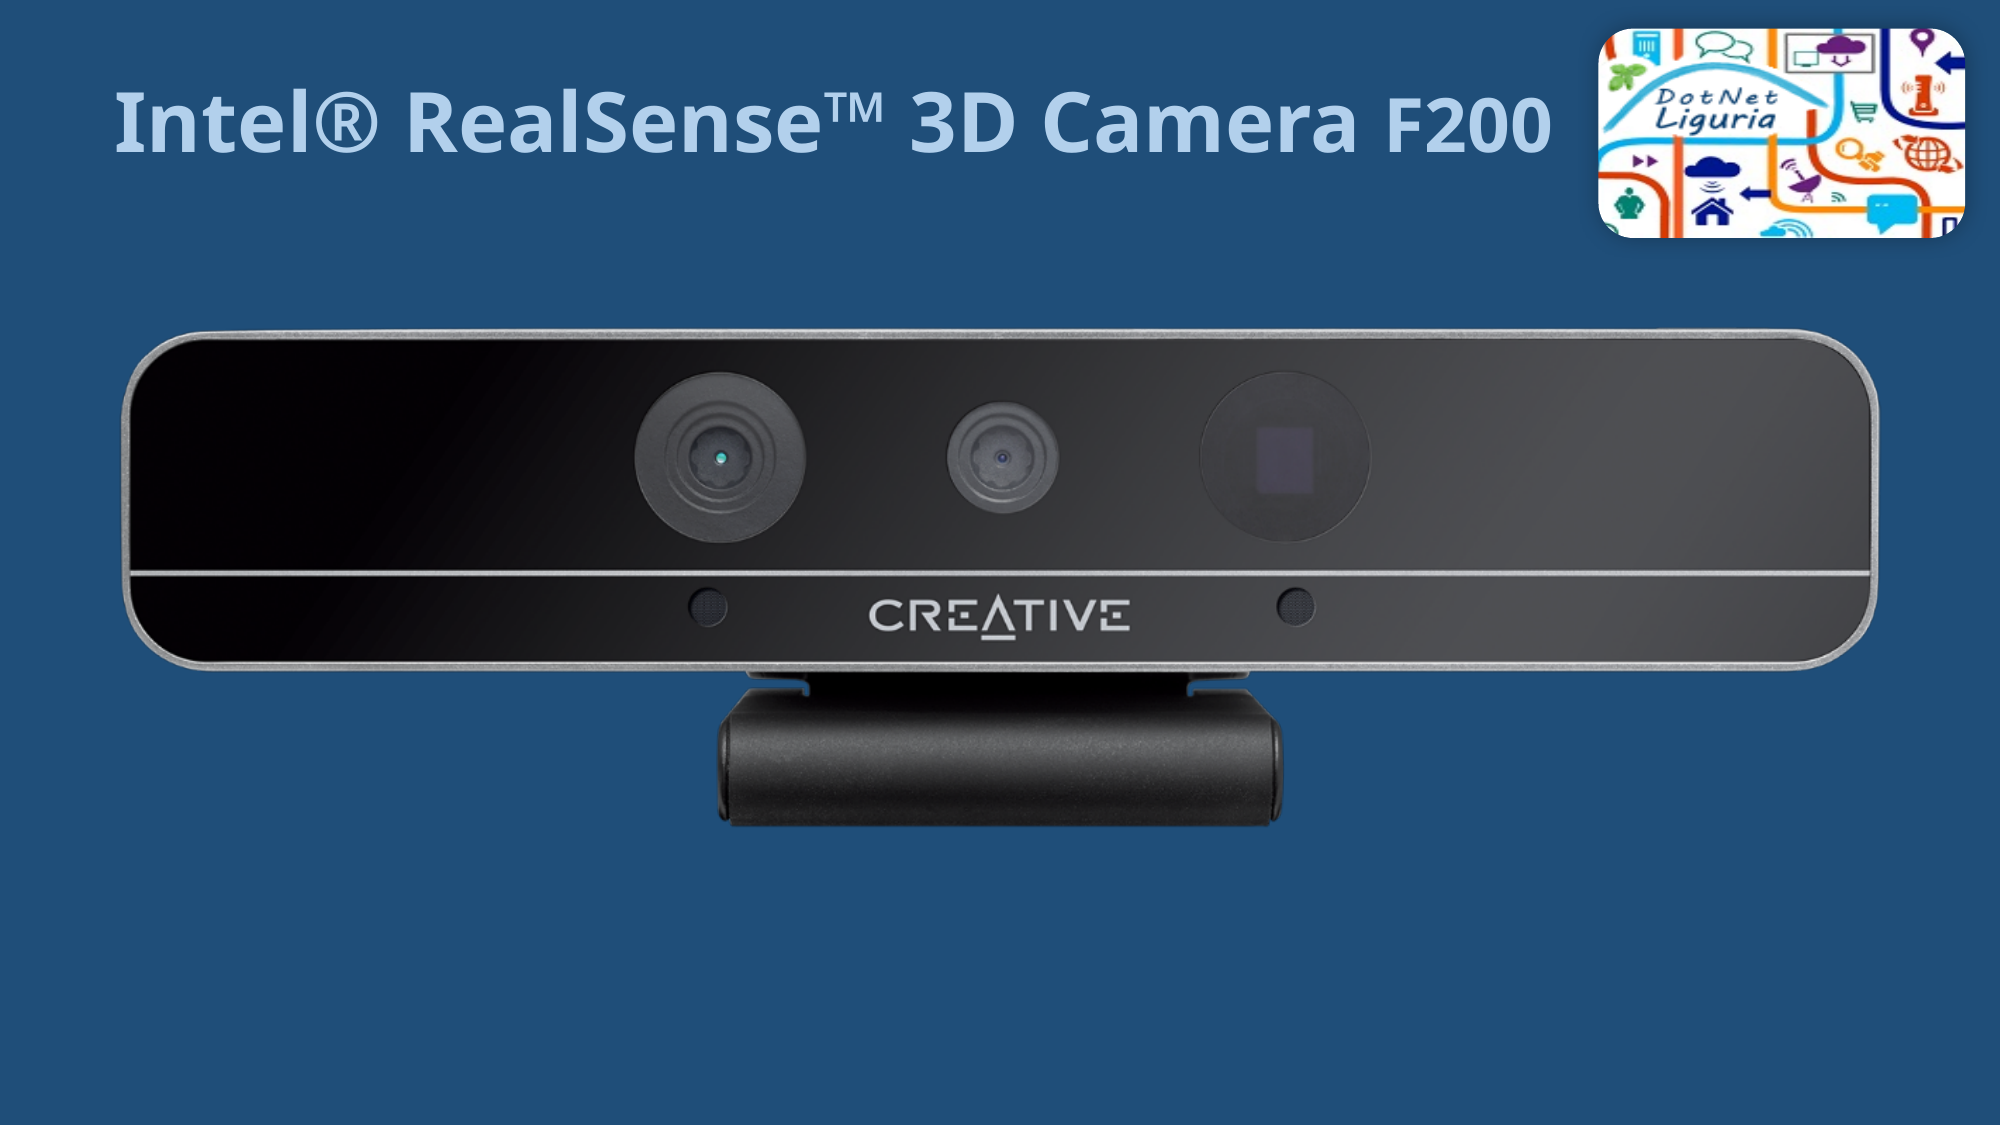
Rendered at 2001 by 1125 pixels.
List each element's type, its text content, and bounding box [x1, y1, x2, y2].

title Intel® RealSense™ 3D Camera F200 [99, 30, 1900, 125]
picture [86, 28, 1966, 982]
